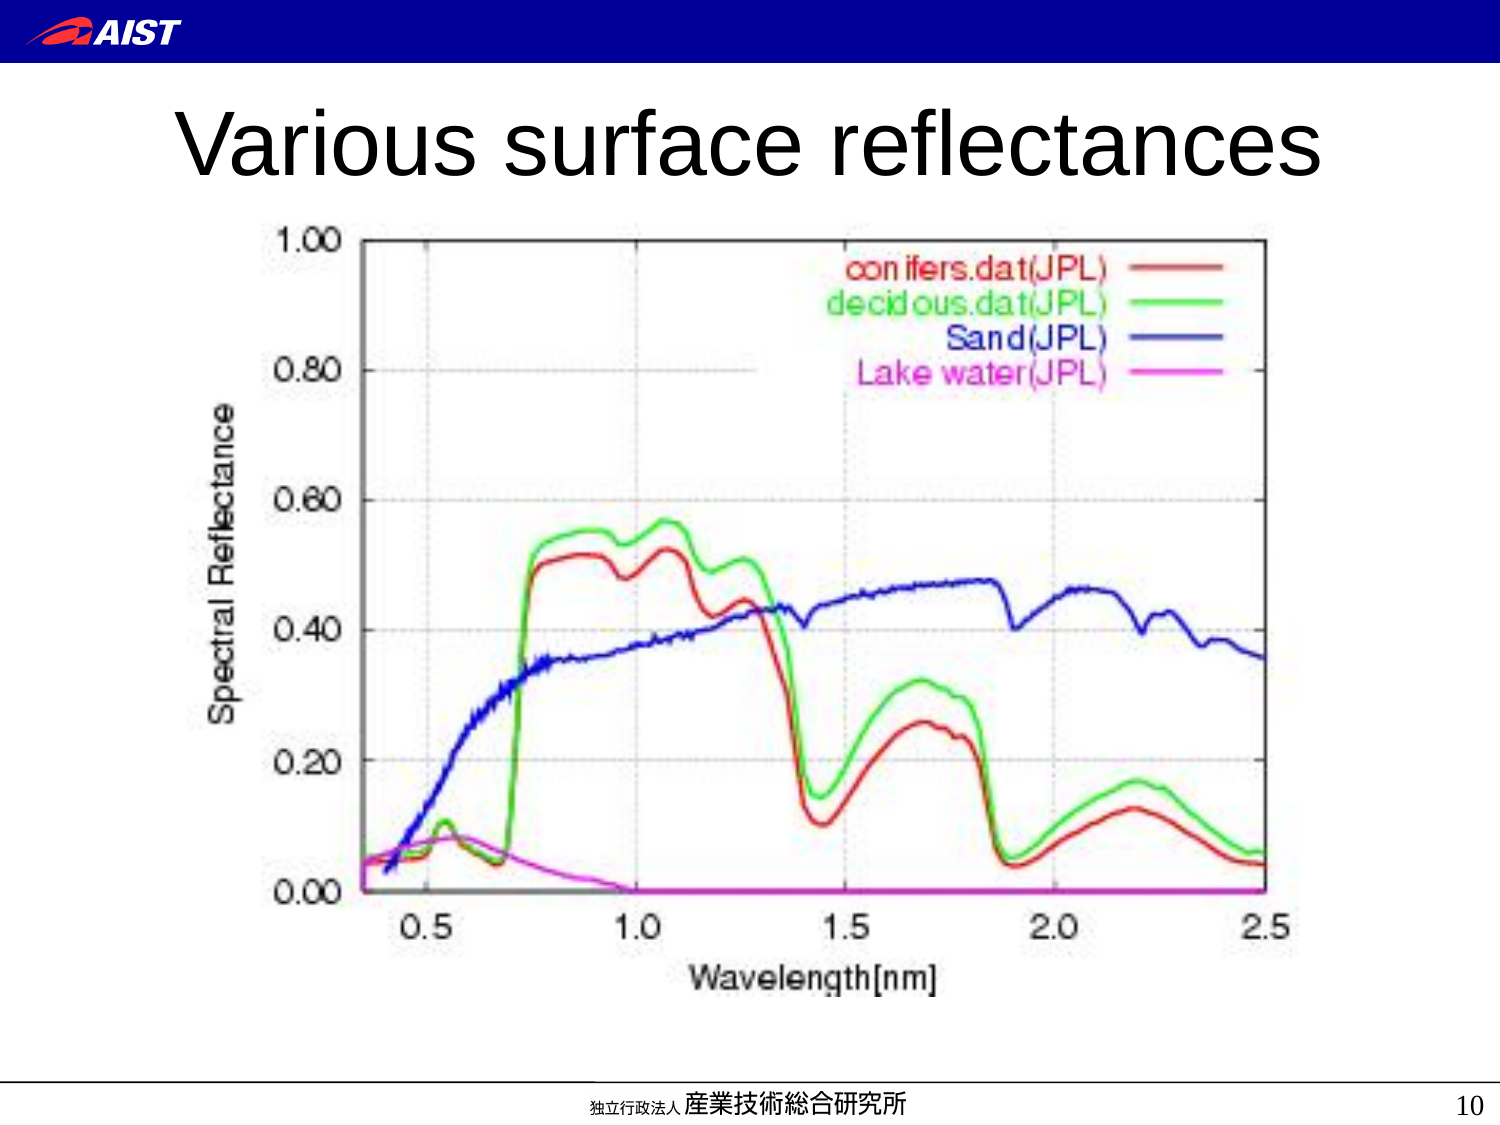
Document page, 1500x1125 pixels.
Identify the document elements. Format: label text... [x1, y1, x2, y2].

picture [590, 1091, 906, 1115]
title Various surface reflectances [74, 44, 1426, 233]
picture [187, 199, 1326, 997]
slide_number 10 [1149, 1078, 1500, 1125]
picture [0, 0, 1500, 63]
